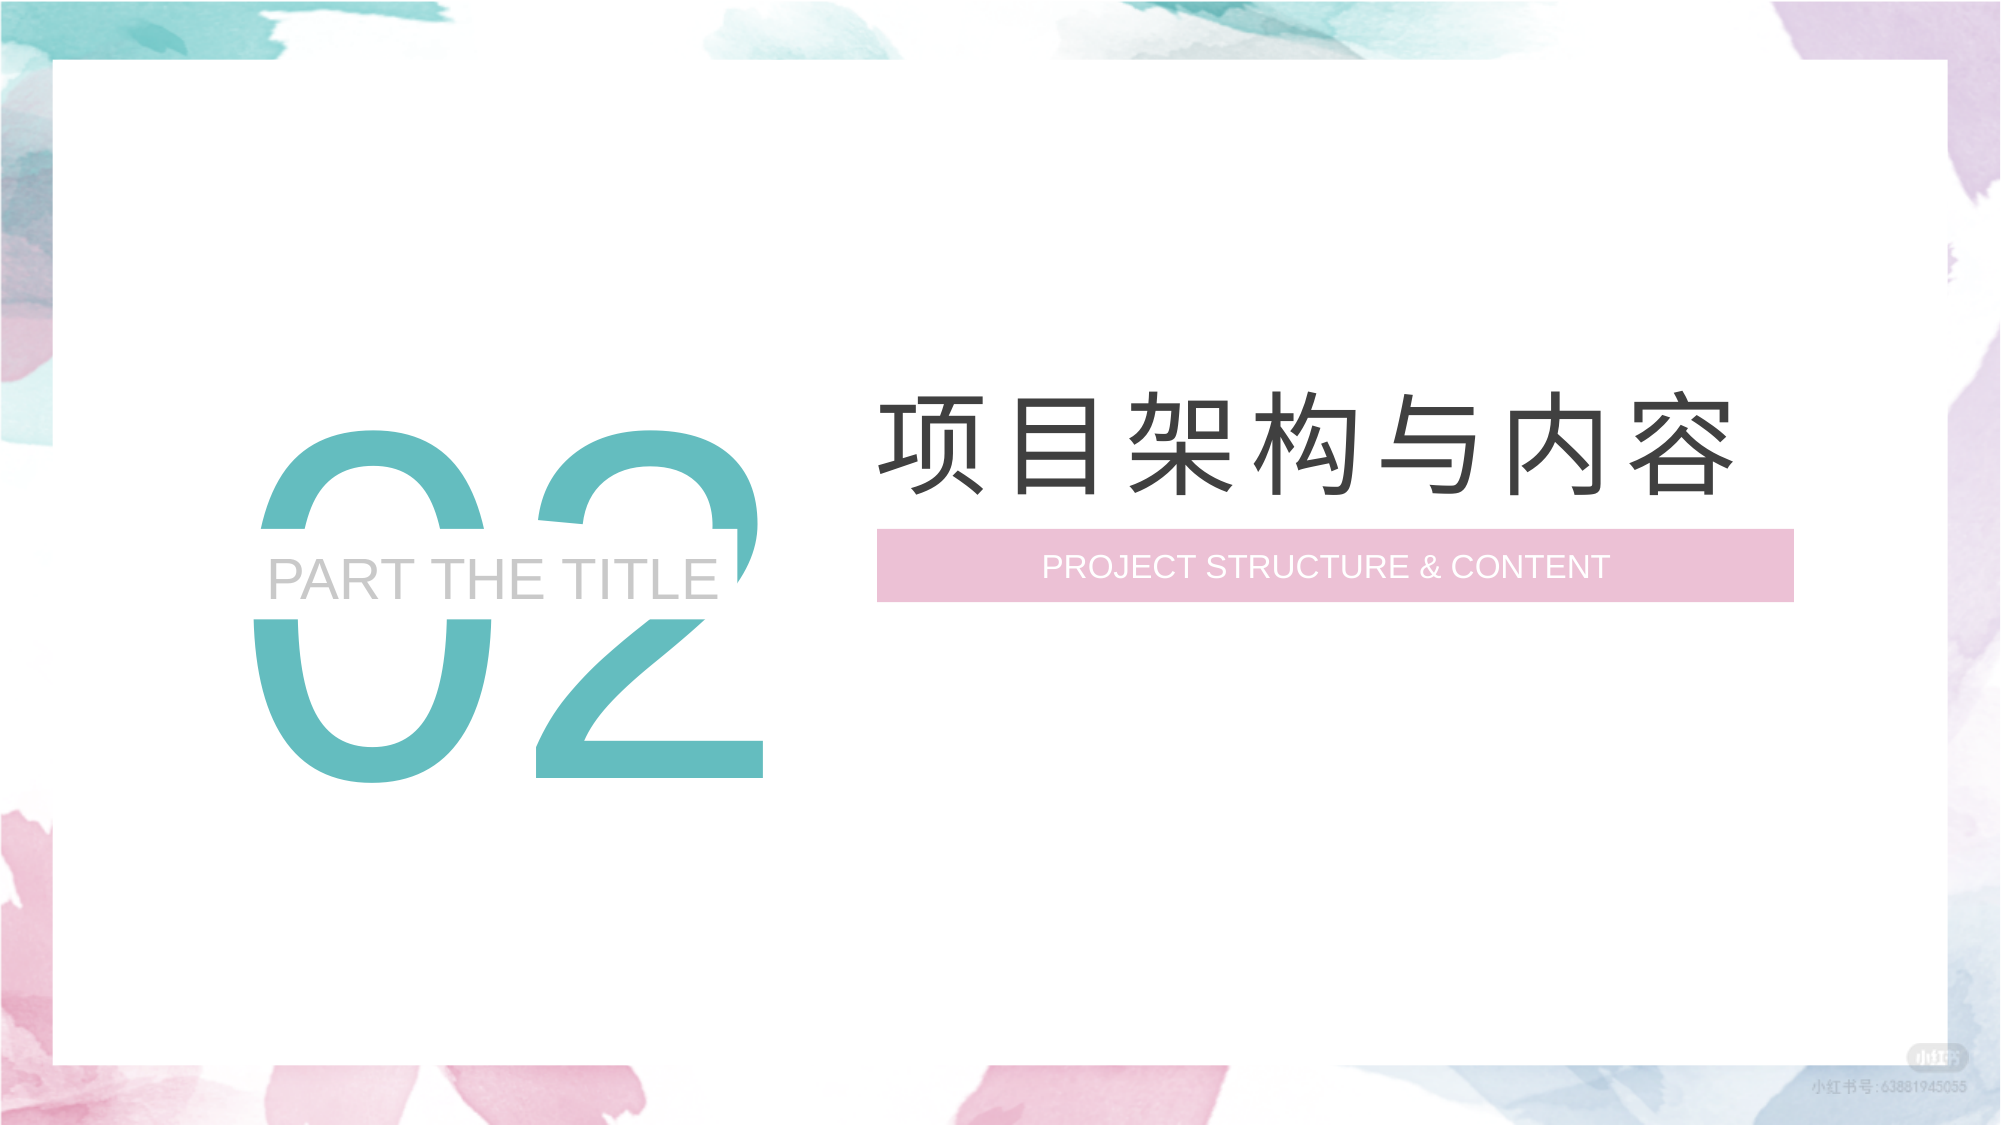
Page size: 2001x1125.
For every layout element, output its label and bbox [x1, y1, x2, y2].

picture [3, 2, 1999, 1125]
text_box [207, 272, 1836, 892]
